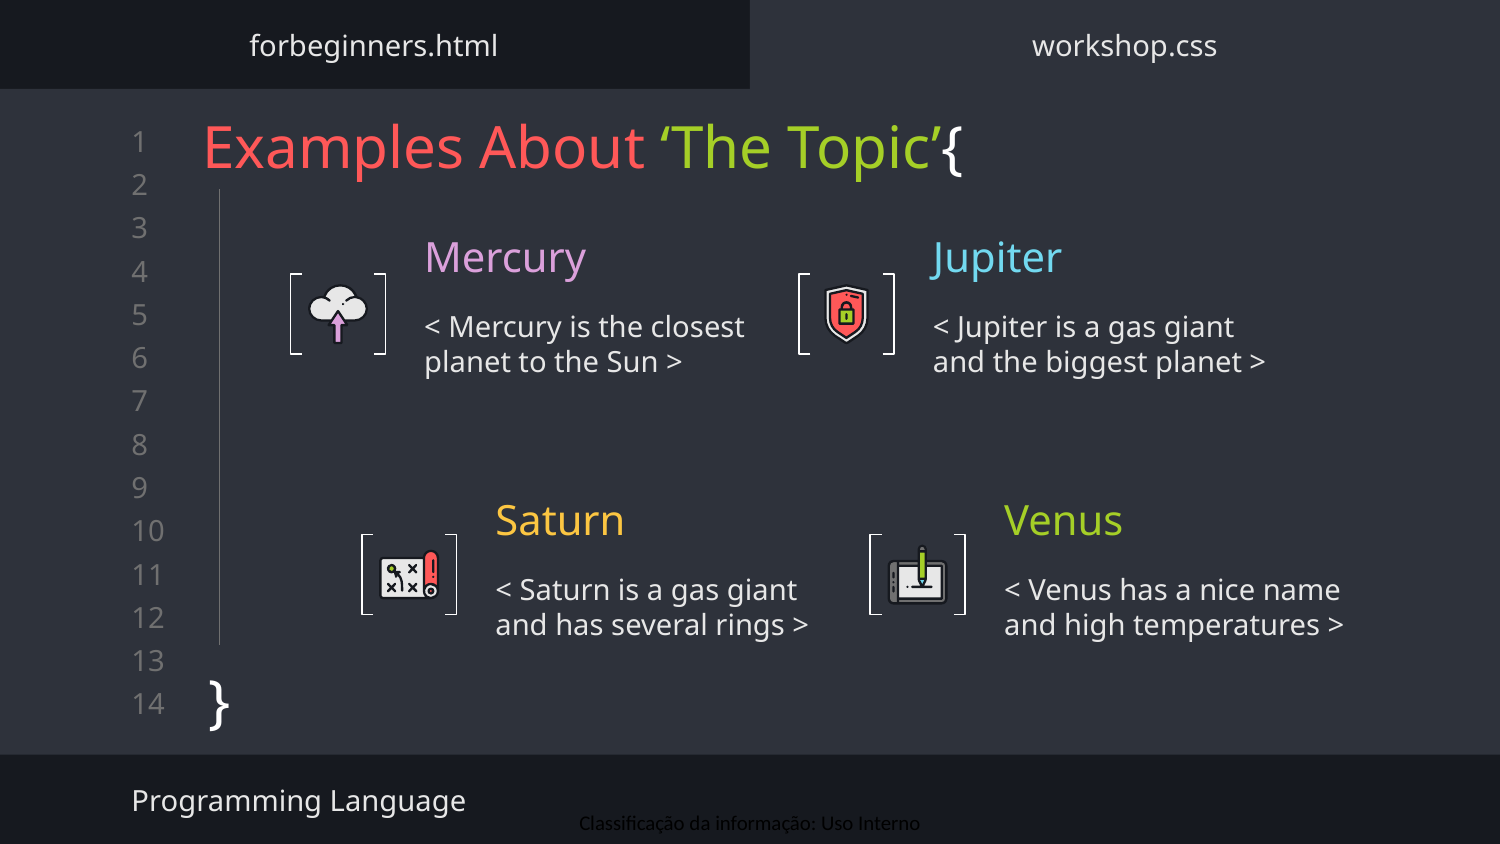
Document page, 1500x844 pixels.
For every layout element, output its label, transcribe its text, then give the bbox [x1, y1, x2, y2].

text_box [361, 534, 457, 615]
subtitle < Mercury is the closest planet to the Sun > [409, 289, 792, 396]
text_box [869, 534, 966, 615]
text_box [177, 188, 262, 750]
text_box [798, 273, 895, 355]
subtitle Programming Language [116, 770, 915, 829]
subtitle Jupiter [918, 227, 1301, 284]
subtitle < Venus has a nice name and high temperatures > [989, 553, 1372, 659]
subtitle < Jupiter is a gas giant and the biggest planet > [918, 289, 1301, 396]
subtitle Mercury [409, 227, 792, 284]
title Examples About ‘The Topic’{ [187, 95, 1384, 185]
subtitle workshop.css [750, 15, 1500, 74]
subtitle Venus [989, 491, 1372, 547]
subtitle forbeginners.html [0, 15, 749, 74]
subtitle < Saturn is a gas giant and has several rings > [480, 553, 863, 659]
subtitle Saturn [480, 491, 863, 547]
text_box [290, 273, 386, 355]
